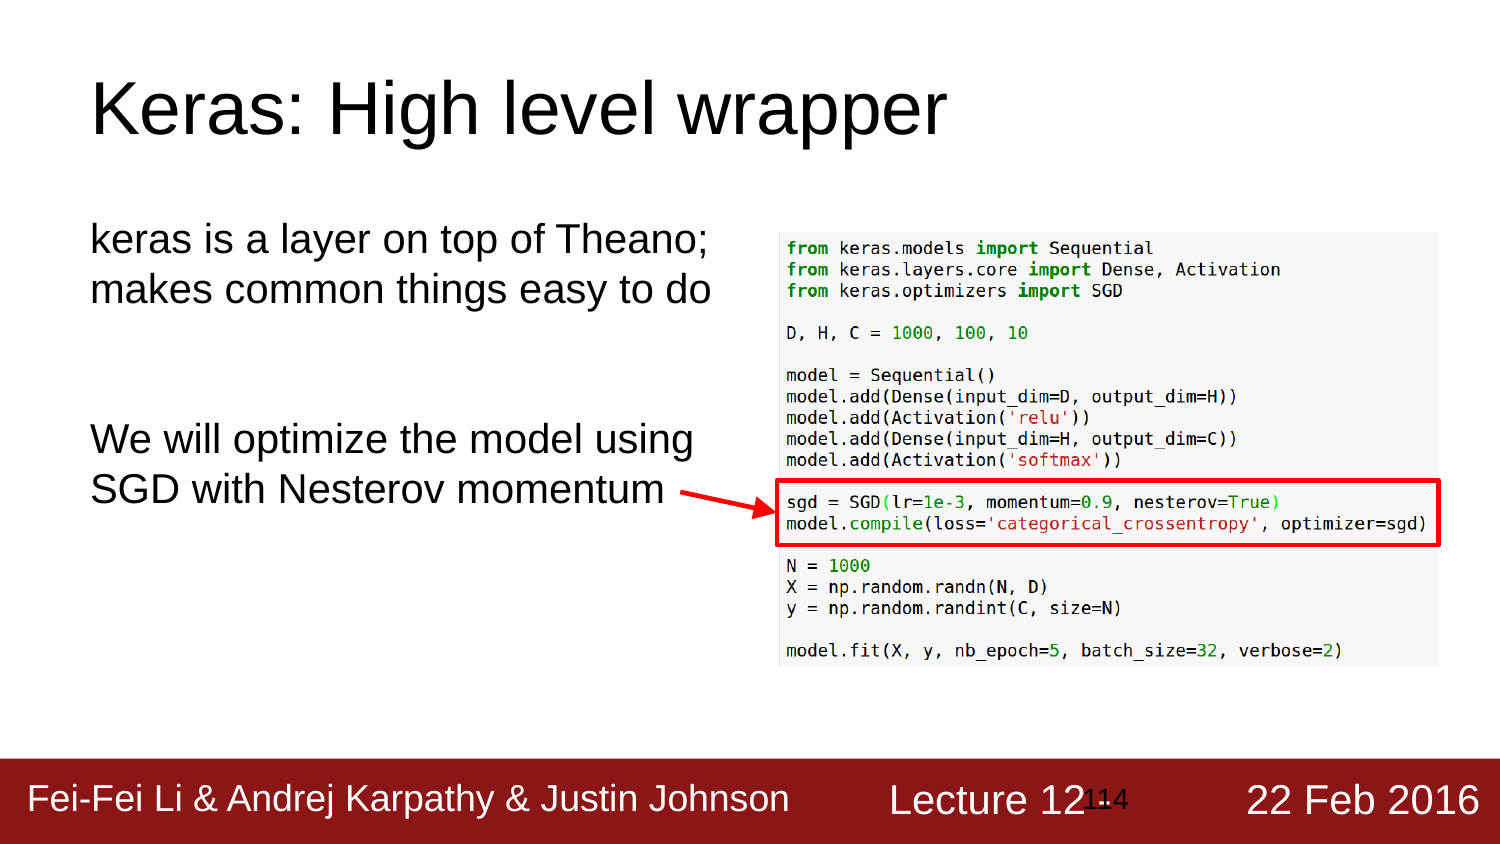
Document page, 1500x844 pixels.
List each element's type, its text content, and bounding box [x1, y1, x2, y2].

picture [776, 231, 1440, 667]
slide_number ‹#› [1067, 765, 1206, 830]
title Keras: High level wrapper [75, 33, 1425, 175]
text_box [680, 491, 778, 513]
list keras is a layer on top of Theano; makes common things easy to do We will optimize the model using SGD with Nesterov momentum [75, 196, 749, 750]
